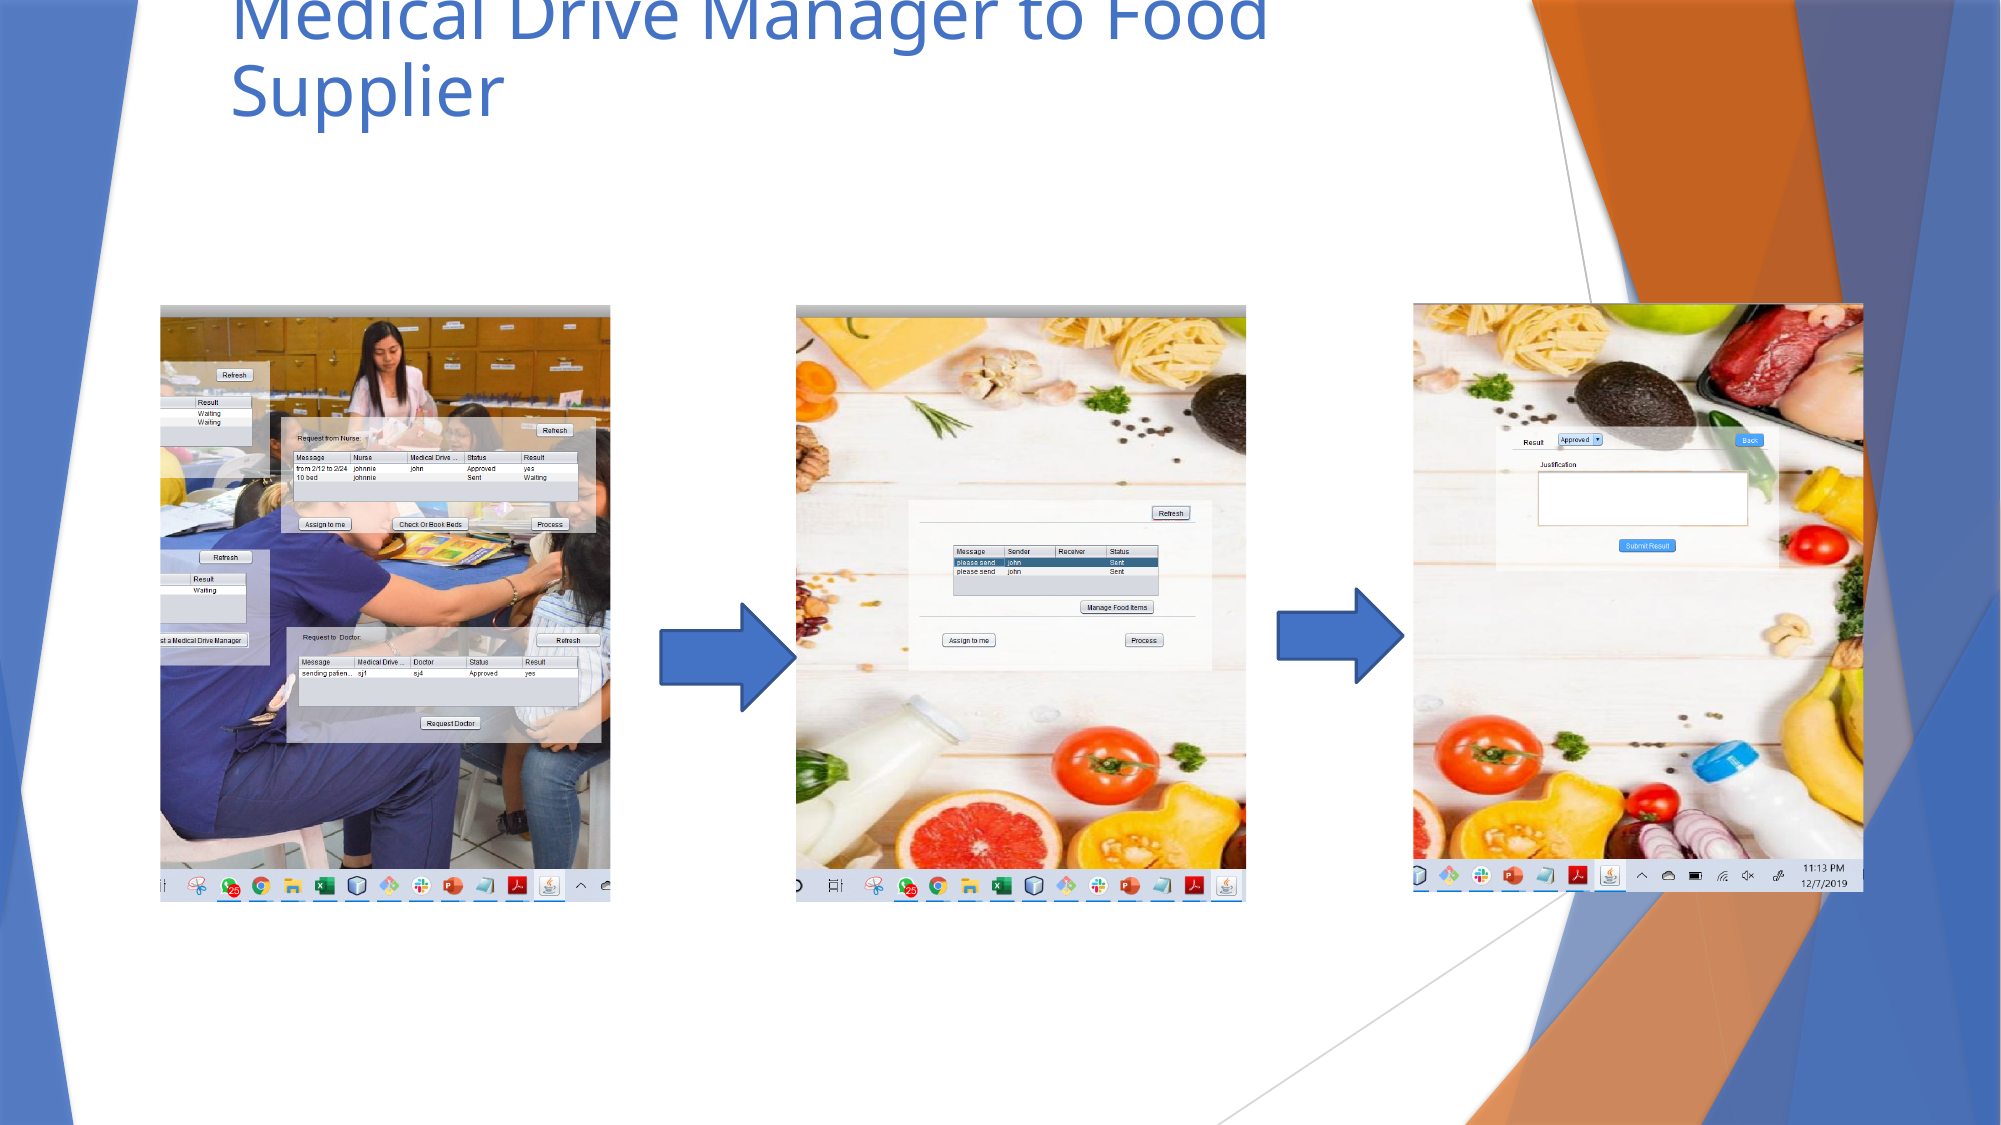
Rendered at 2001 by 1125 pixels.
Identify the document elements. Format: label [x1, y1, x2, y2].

picture [159, 305, 611, 903]
picture [1412, 302, 1864, 903]
text_box [0, 0, 2000, 1125]
picture [795, 305, 1247, 903]
